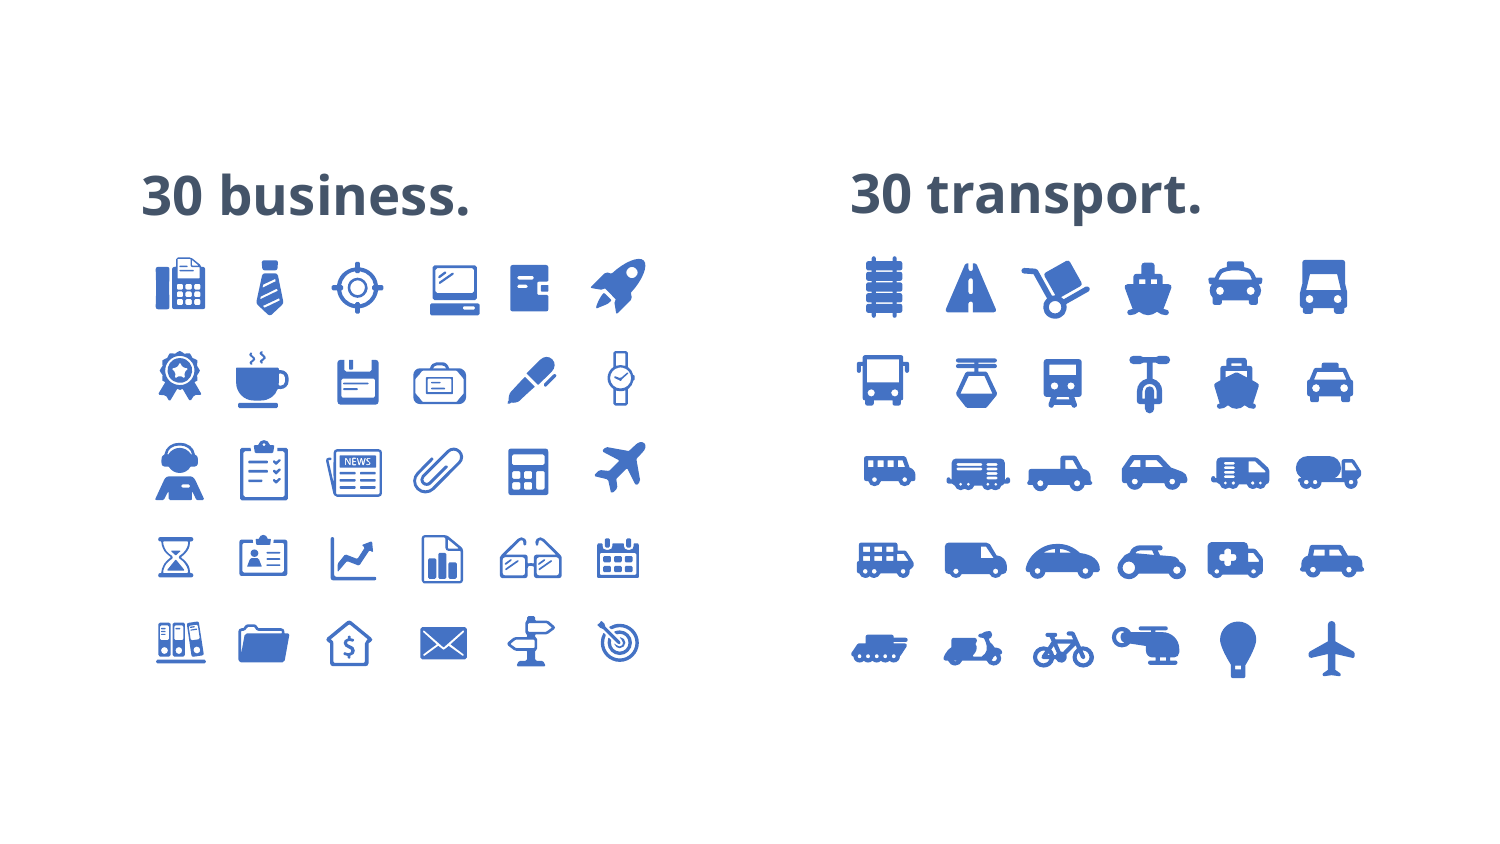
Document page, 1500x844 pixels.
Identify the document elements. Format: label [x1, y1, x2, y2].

text_box [1043, 359, 1082, 408]
text_box [944, 542, 1007, 578]
text_box [240, 440, 288, 501]
text_box [238, 624, 290, 663]
text_box [1307, 362, 1354, 403]
text_box [326, 620, 373, 667]
text_box [1308, 620, 1355, 677]
text_box [158, 350, 202, 402]
text_box [256, 260, 284, 316]
text_box [1111, 626, 1180, 665]
text_box [597, 538, 639, 578]
text_box [331, 261, 384, 314]
text_box [1220, 621, 1257, 679]
text_box [1121, 455, 1188, 490]
text_box [943, 631, 1003, 666]
text_box [1211, 457, 1270, 489]
text_box [330, 537, 377, 581]
text_box [594, 442, 646, 493]
text_box [413, 447, 464, 494]
text_box [1027, 455, 1093, 492]
text_box [856, 542, 914, 578]
text_box [510, 264, 549, 312]
text_box [607, 350, 635, 406]
text_box [866, 256, 903, 318]
text_box [1117, 545, 1186, 580]
text_box [239, 534, 288, 576]
text_box [1214, 357, 1259, 409]
text_box [851, 634, 908, 663]
text_box [130, 158, 662, 244]
text_box [508, 448, 549, 496]
text_box [1208, 261, 1263, 305]
text_box [1124, 262, 1172, 316]
text_box [1299, 259, 1348, 314]
text_box [1021, 260, 1090, 319]
text_box [155, 257, 206, 310]
text_box [838, 157, 1371, 243]
text_box [507, 616, 556, 667]
text_box [413, 362, 467, 405]
text_box [864, 456, 916, 487]
text_box [1129, 355, 1171, 414]
text_box [596, 620, 639, 662]
text_box [955, 358, 997, 408]
text_box [1032, 631, 1095, 668]
text_box [590, 255, 649, 314]
text_box [1207, 542, 1263, 579]
text_box [420, 627, 467, 660]
text_box [499, 536, 562, 579]
text_box [1025, 543, 1100, 579]
text_box [421, 535, 464, 584]
text_box [158, 537, 194, 578]
text_box [945, 263, 996, 313]
text_box [946, 458, 1011, 491]
text_box [507, 355, 557, 405]
text_box [156, 621, 206, 664]
text_box [430, 265, 480, 316]
text_box [1295, 456, 1362, 489]
text_box [325, 449, 382, 497]
text_box [155, 442, 205, 501]
text_box [236, 350, 289, 409]
text_box [856, 355, 910, 406]
text_box [337, 359, 379, 405]
text_box [1299, 544, 1365, 578]
